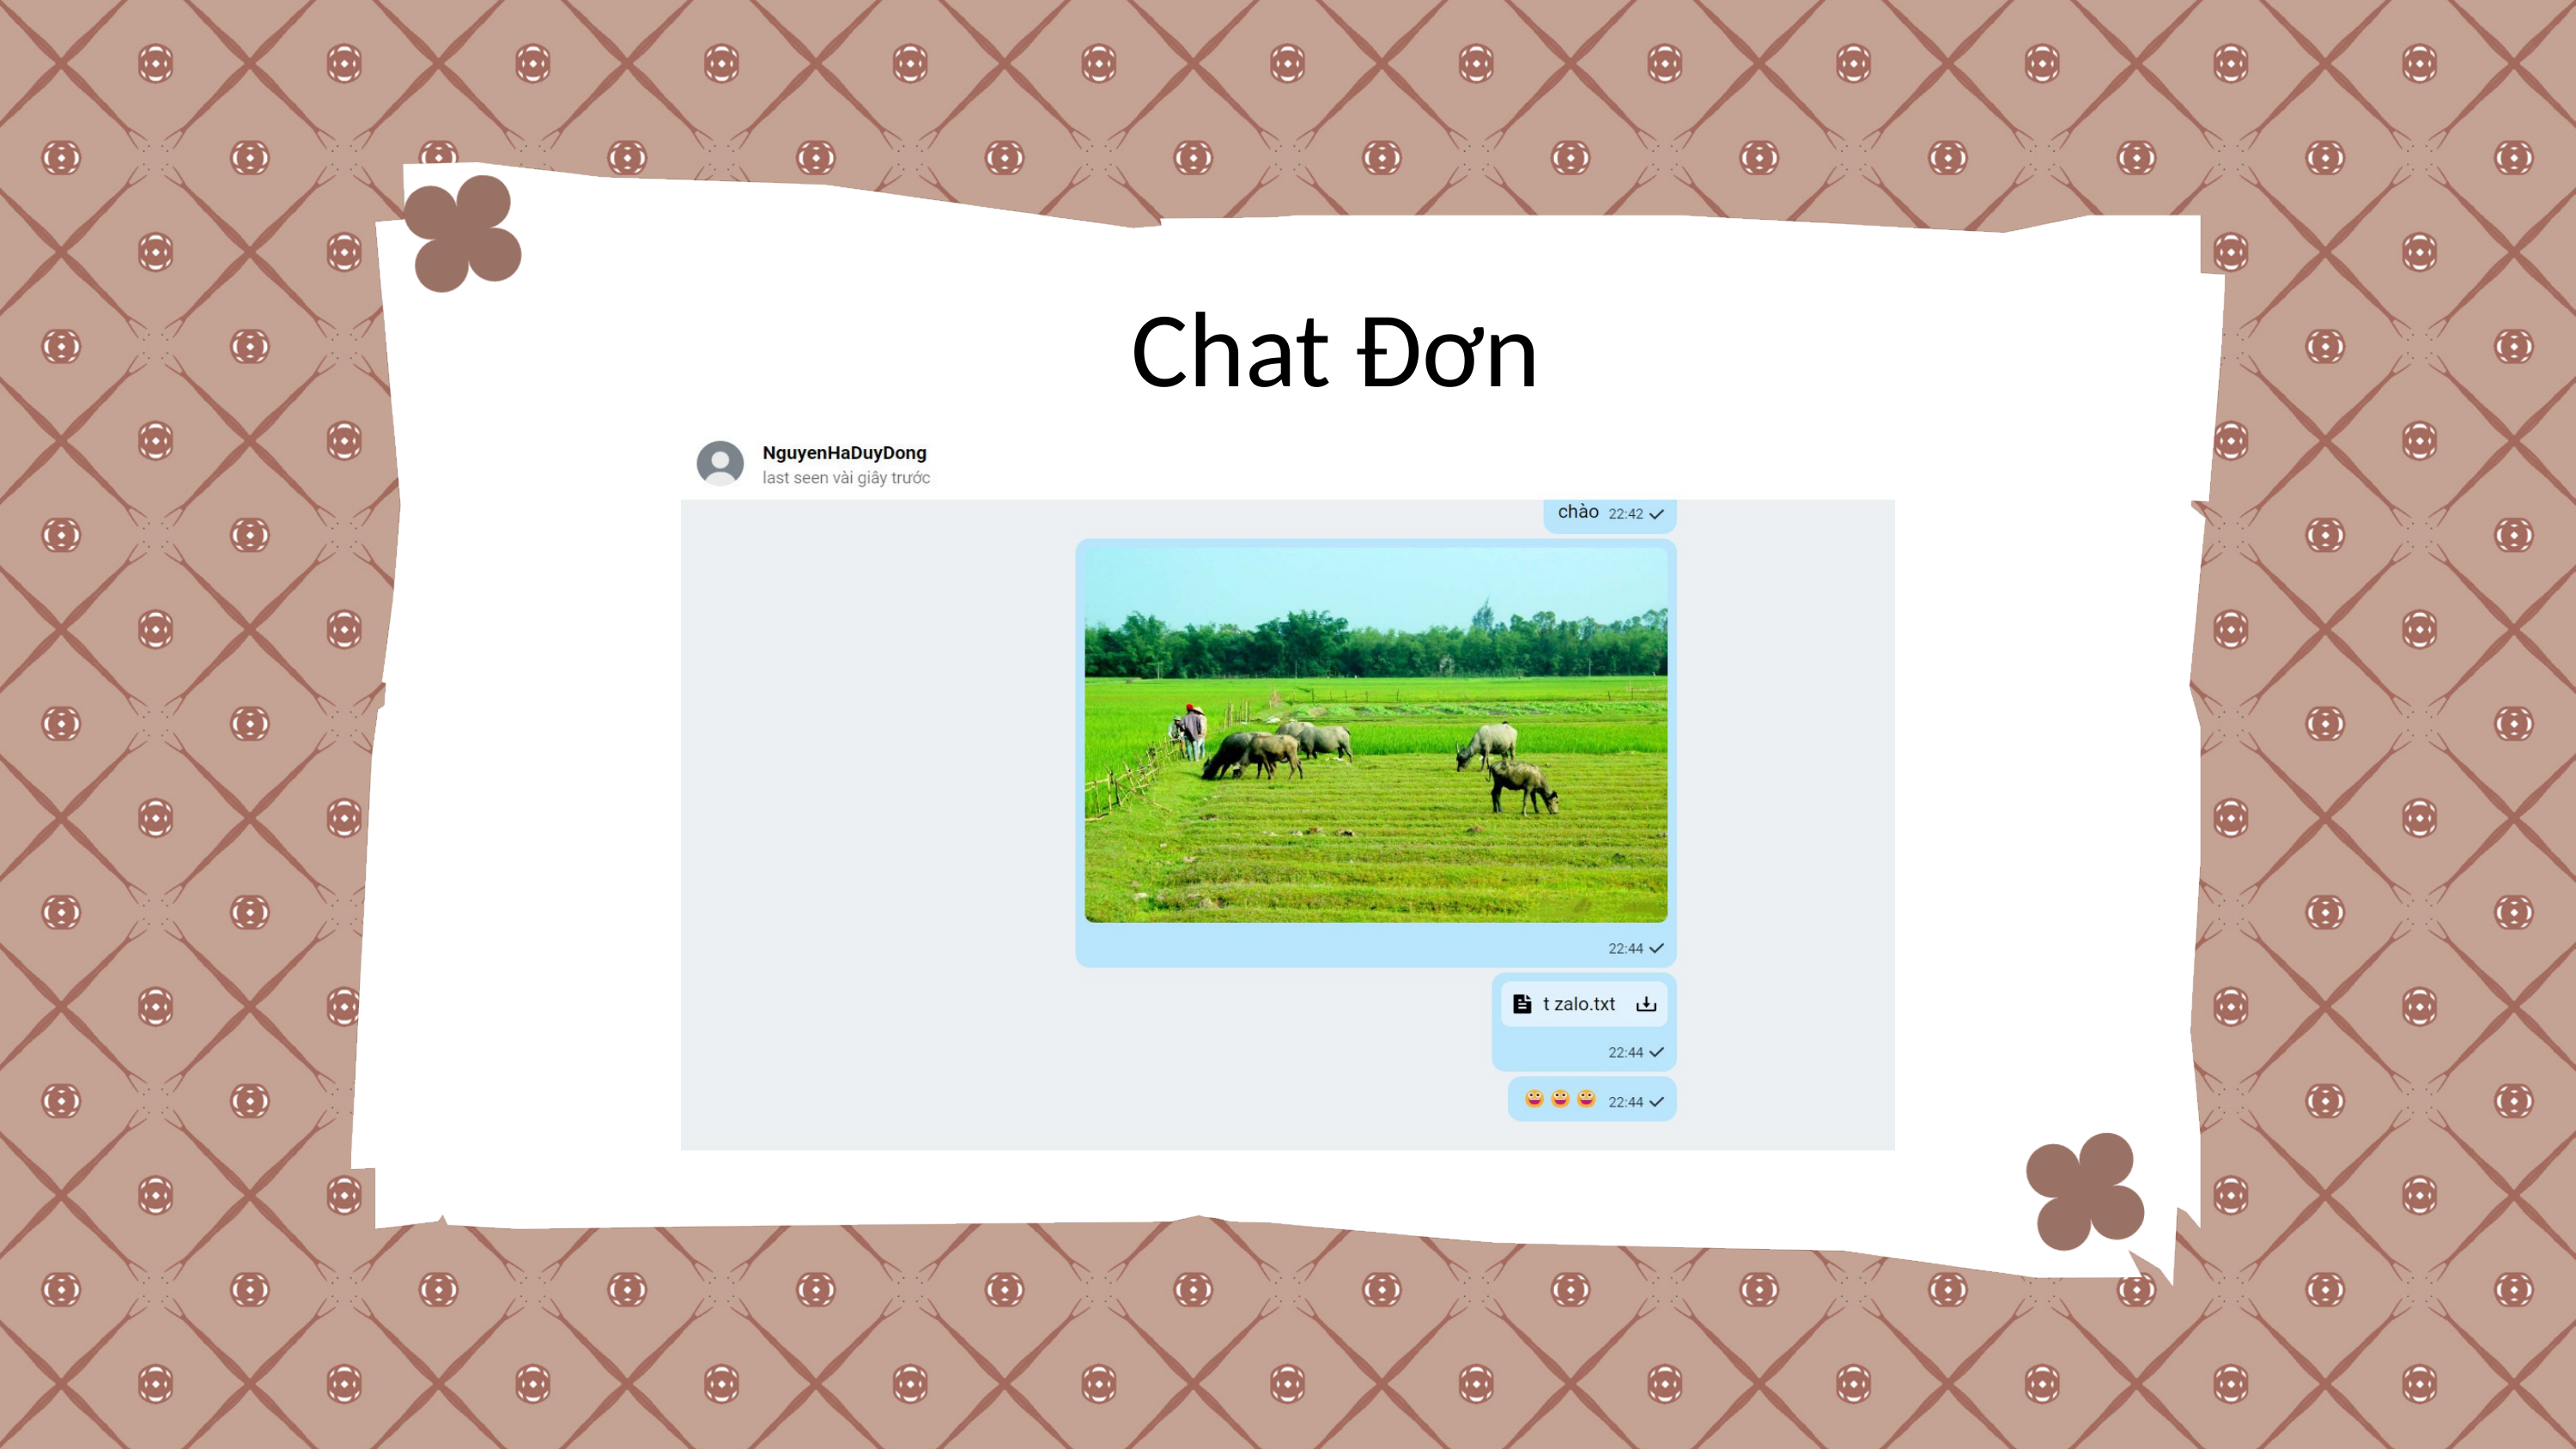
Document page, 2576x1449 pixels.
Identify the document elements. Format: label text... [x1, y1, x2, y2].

text_box [0, 0, 2576, 1449]
text_box [350, 162, 2226, 1287]
text_box Chat Đơn [869, 272, 1803, 427]
picture [681, 429, 1895, 1166]
